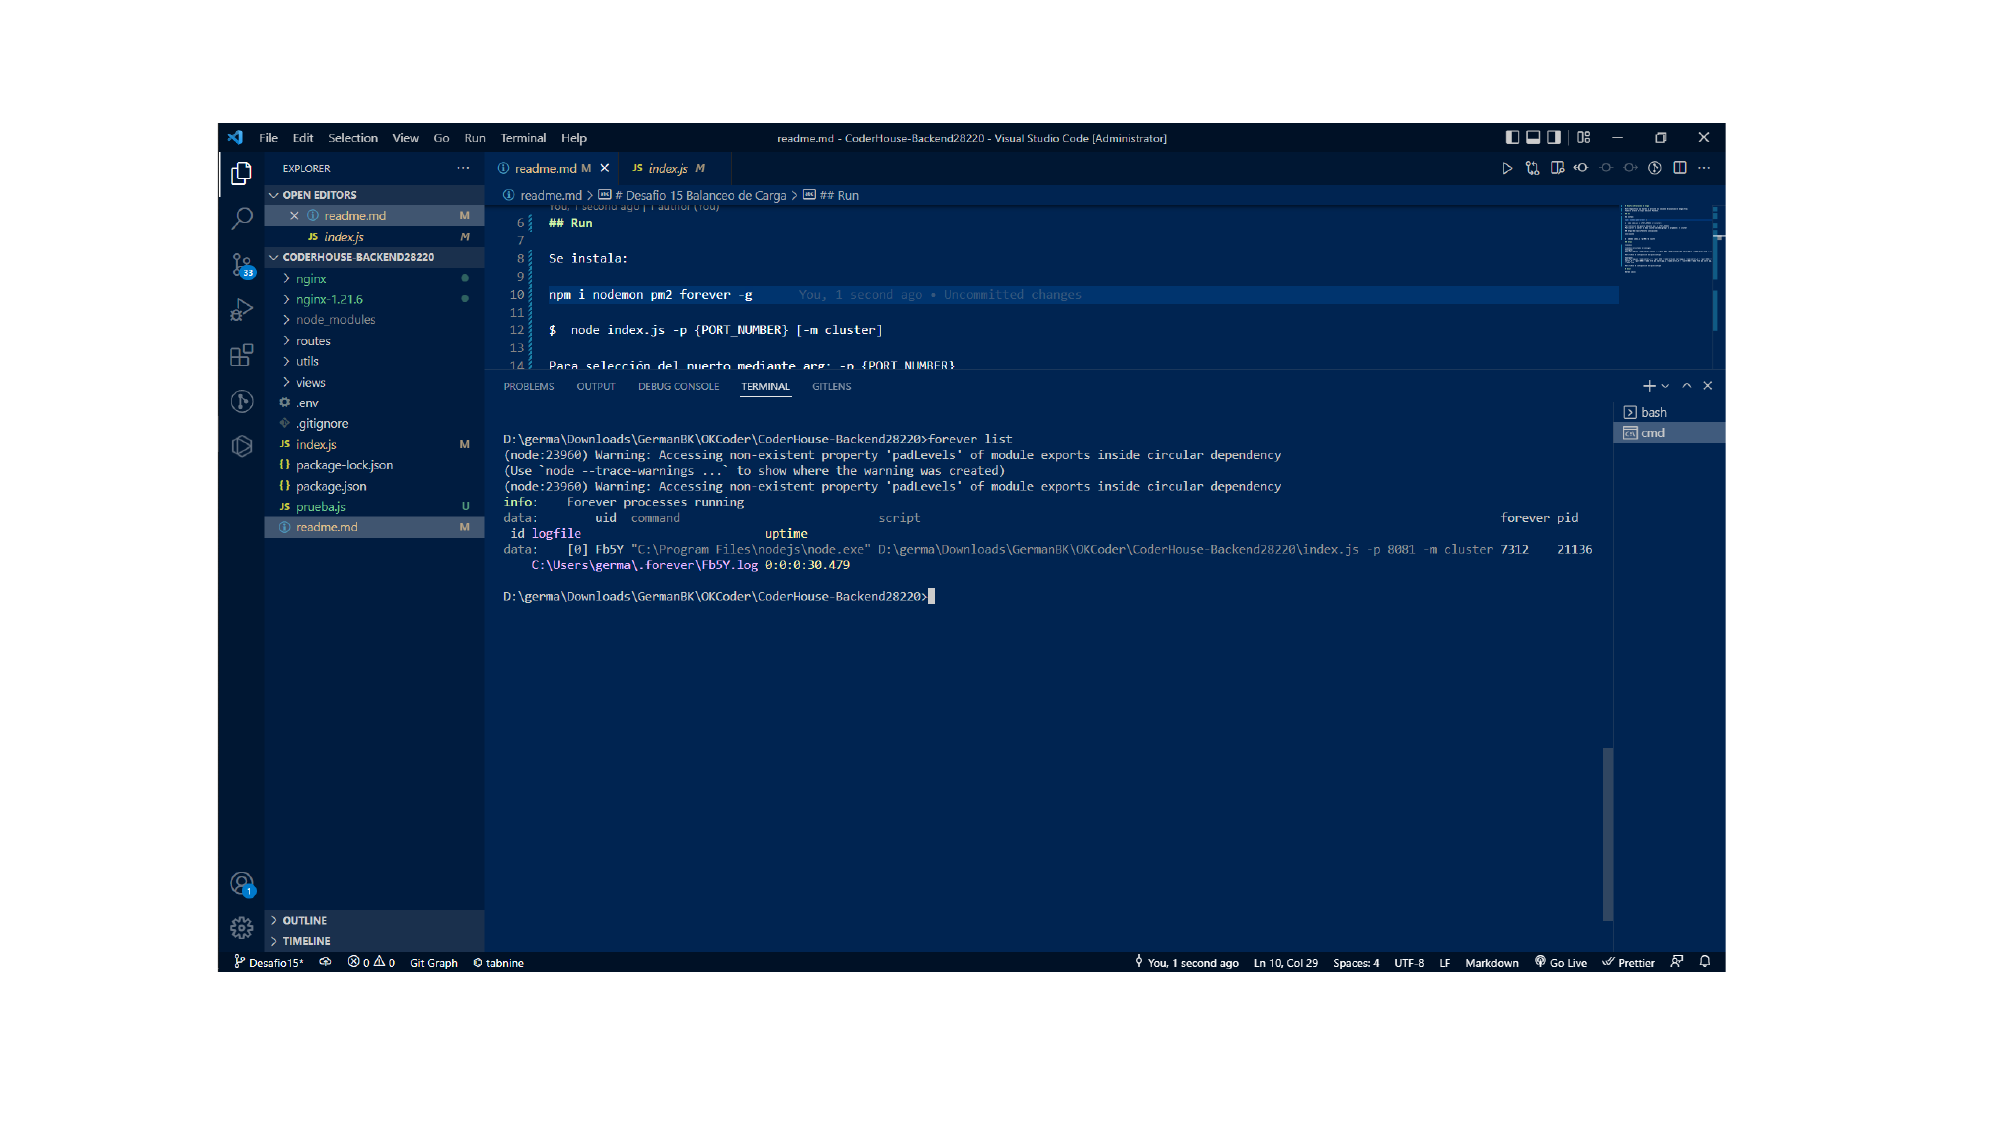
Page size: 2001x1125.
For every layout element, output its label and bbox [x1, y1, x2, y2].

picture [217, 123, 1726, 972]
